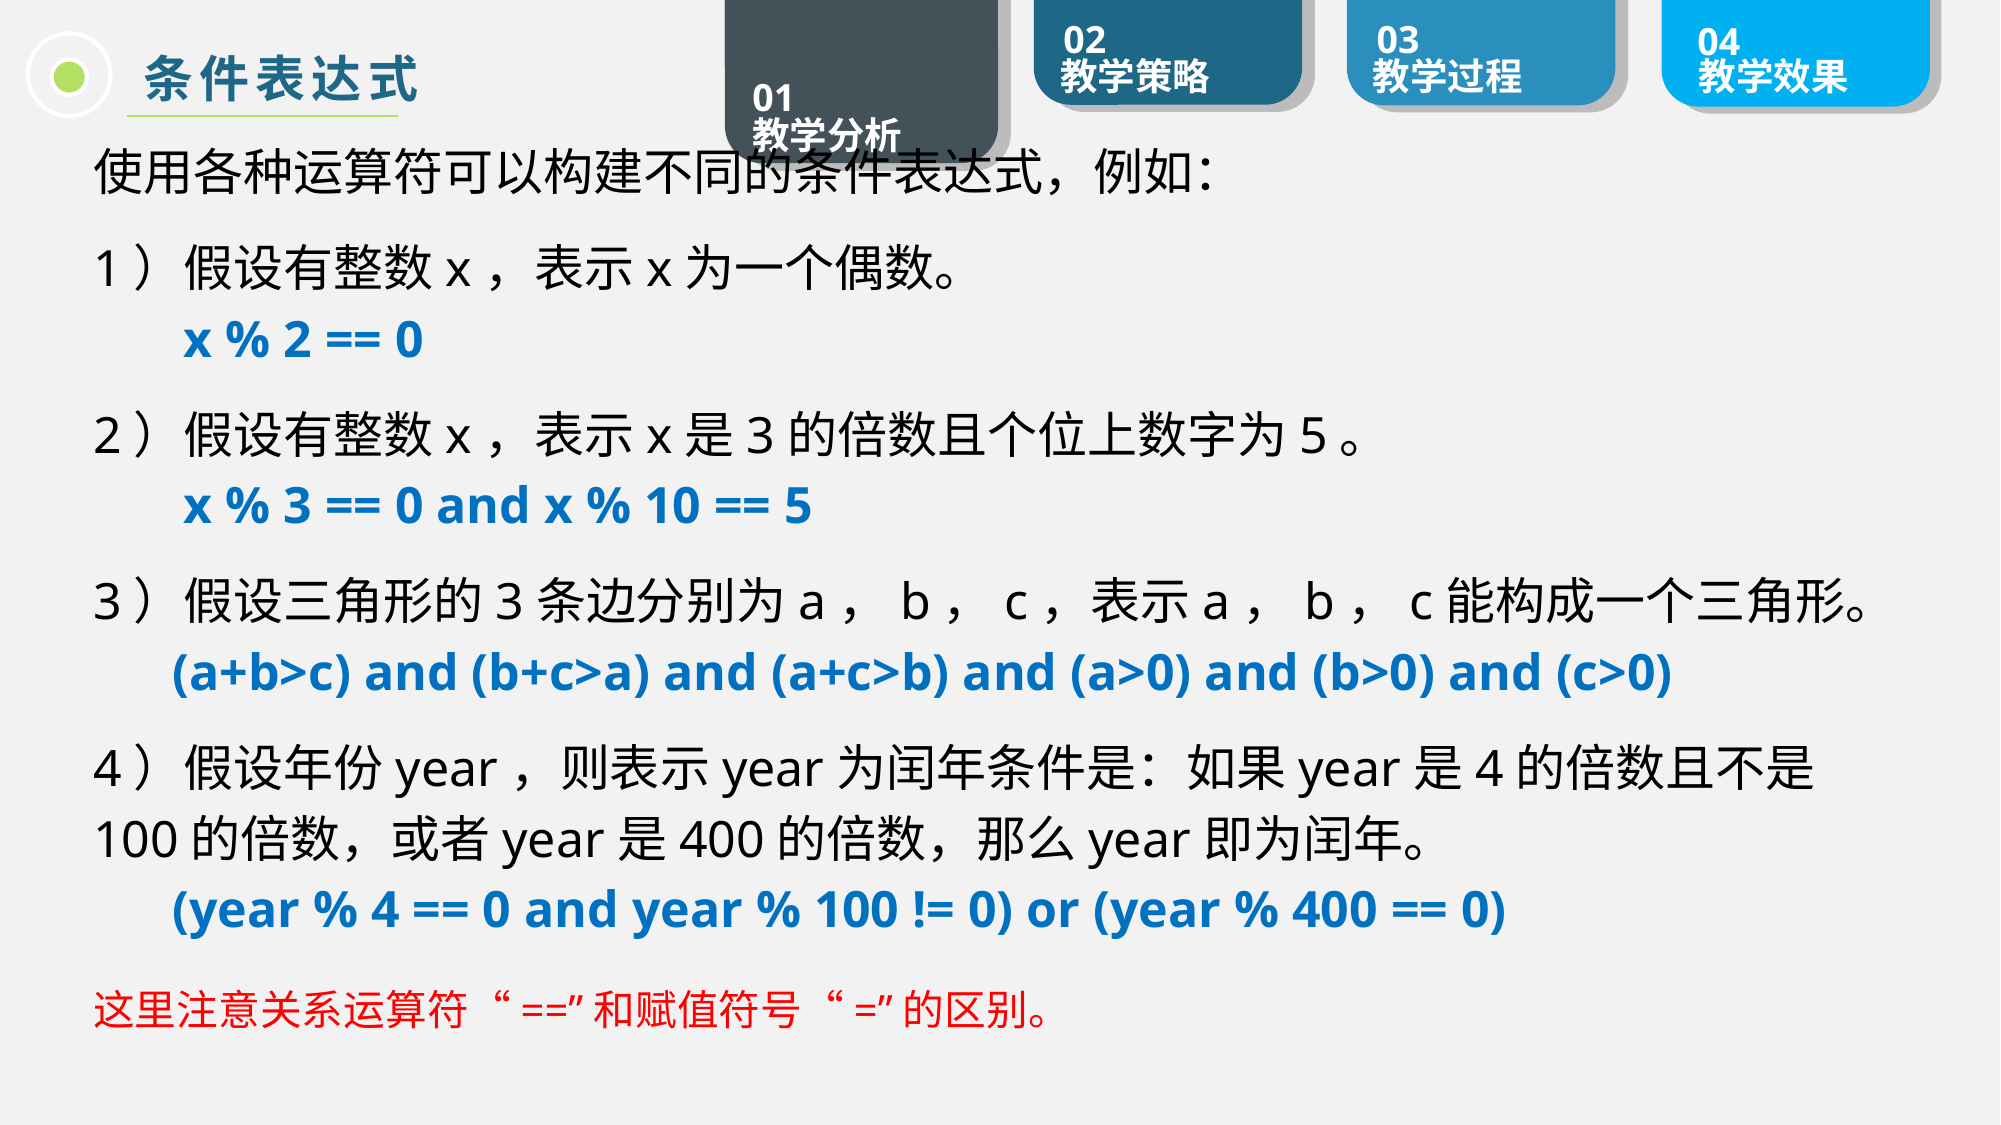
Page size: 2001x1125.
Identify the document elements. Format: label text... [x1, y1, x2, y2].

text_box 条件表达式 [128, 40, 1155, 115]
text_box 使用各种运算符可以构建不同的条件表达式，例如： 1）假设有整数x，表示x为一个偶数。 x % 2 == 0 2）假设有整数x，表示x是3的倍数且个位上数字为5。 x % 3 == 0 and x % 10 == 5 3）假设三角形的3条边分别为a，b，c，表示a，b，c能构成一个三角形。 (a+b>c) and (b+c>a) and (a+c>b) and (a>0) and (b>0) and (c>0) 4）假设年份year，则表示year为闰年条件是：如果year是4的倍数且不是100的倍数，或者year是400的倍数，那么year即为闰年。 (year % 4 == 0 and year % 100 != 0) or (year % 400 == 0) 这里注意关系运算符“==”和赋值符号“=”的区别。 [78, 122, 1922, 1042]
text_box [27, 33, 111, 117]
